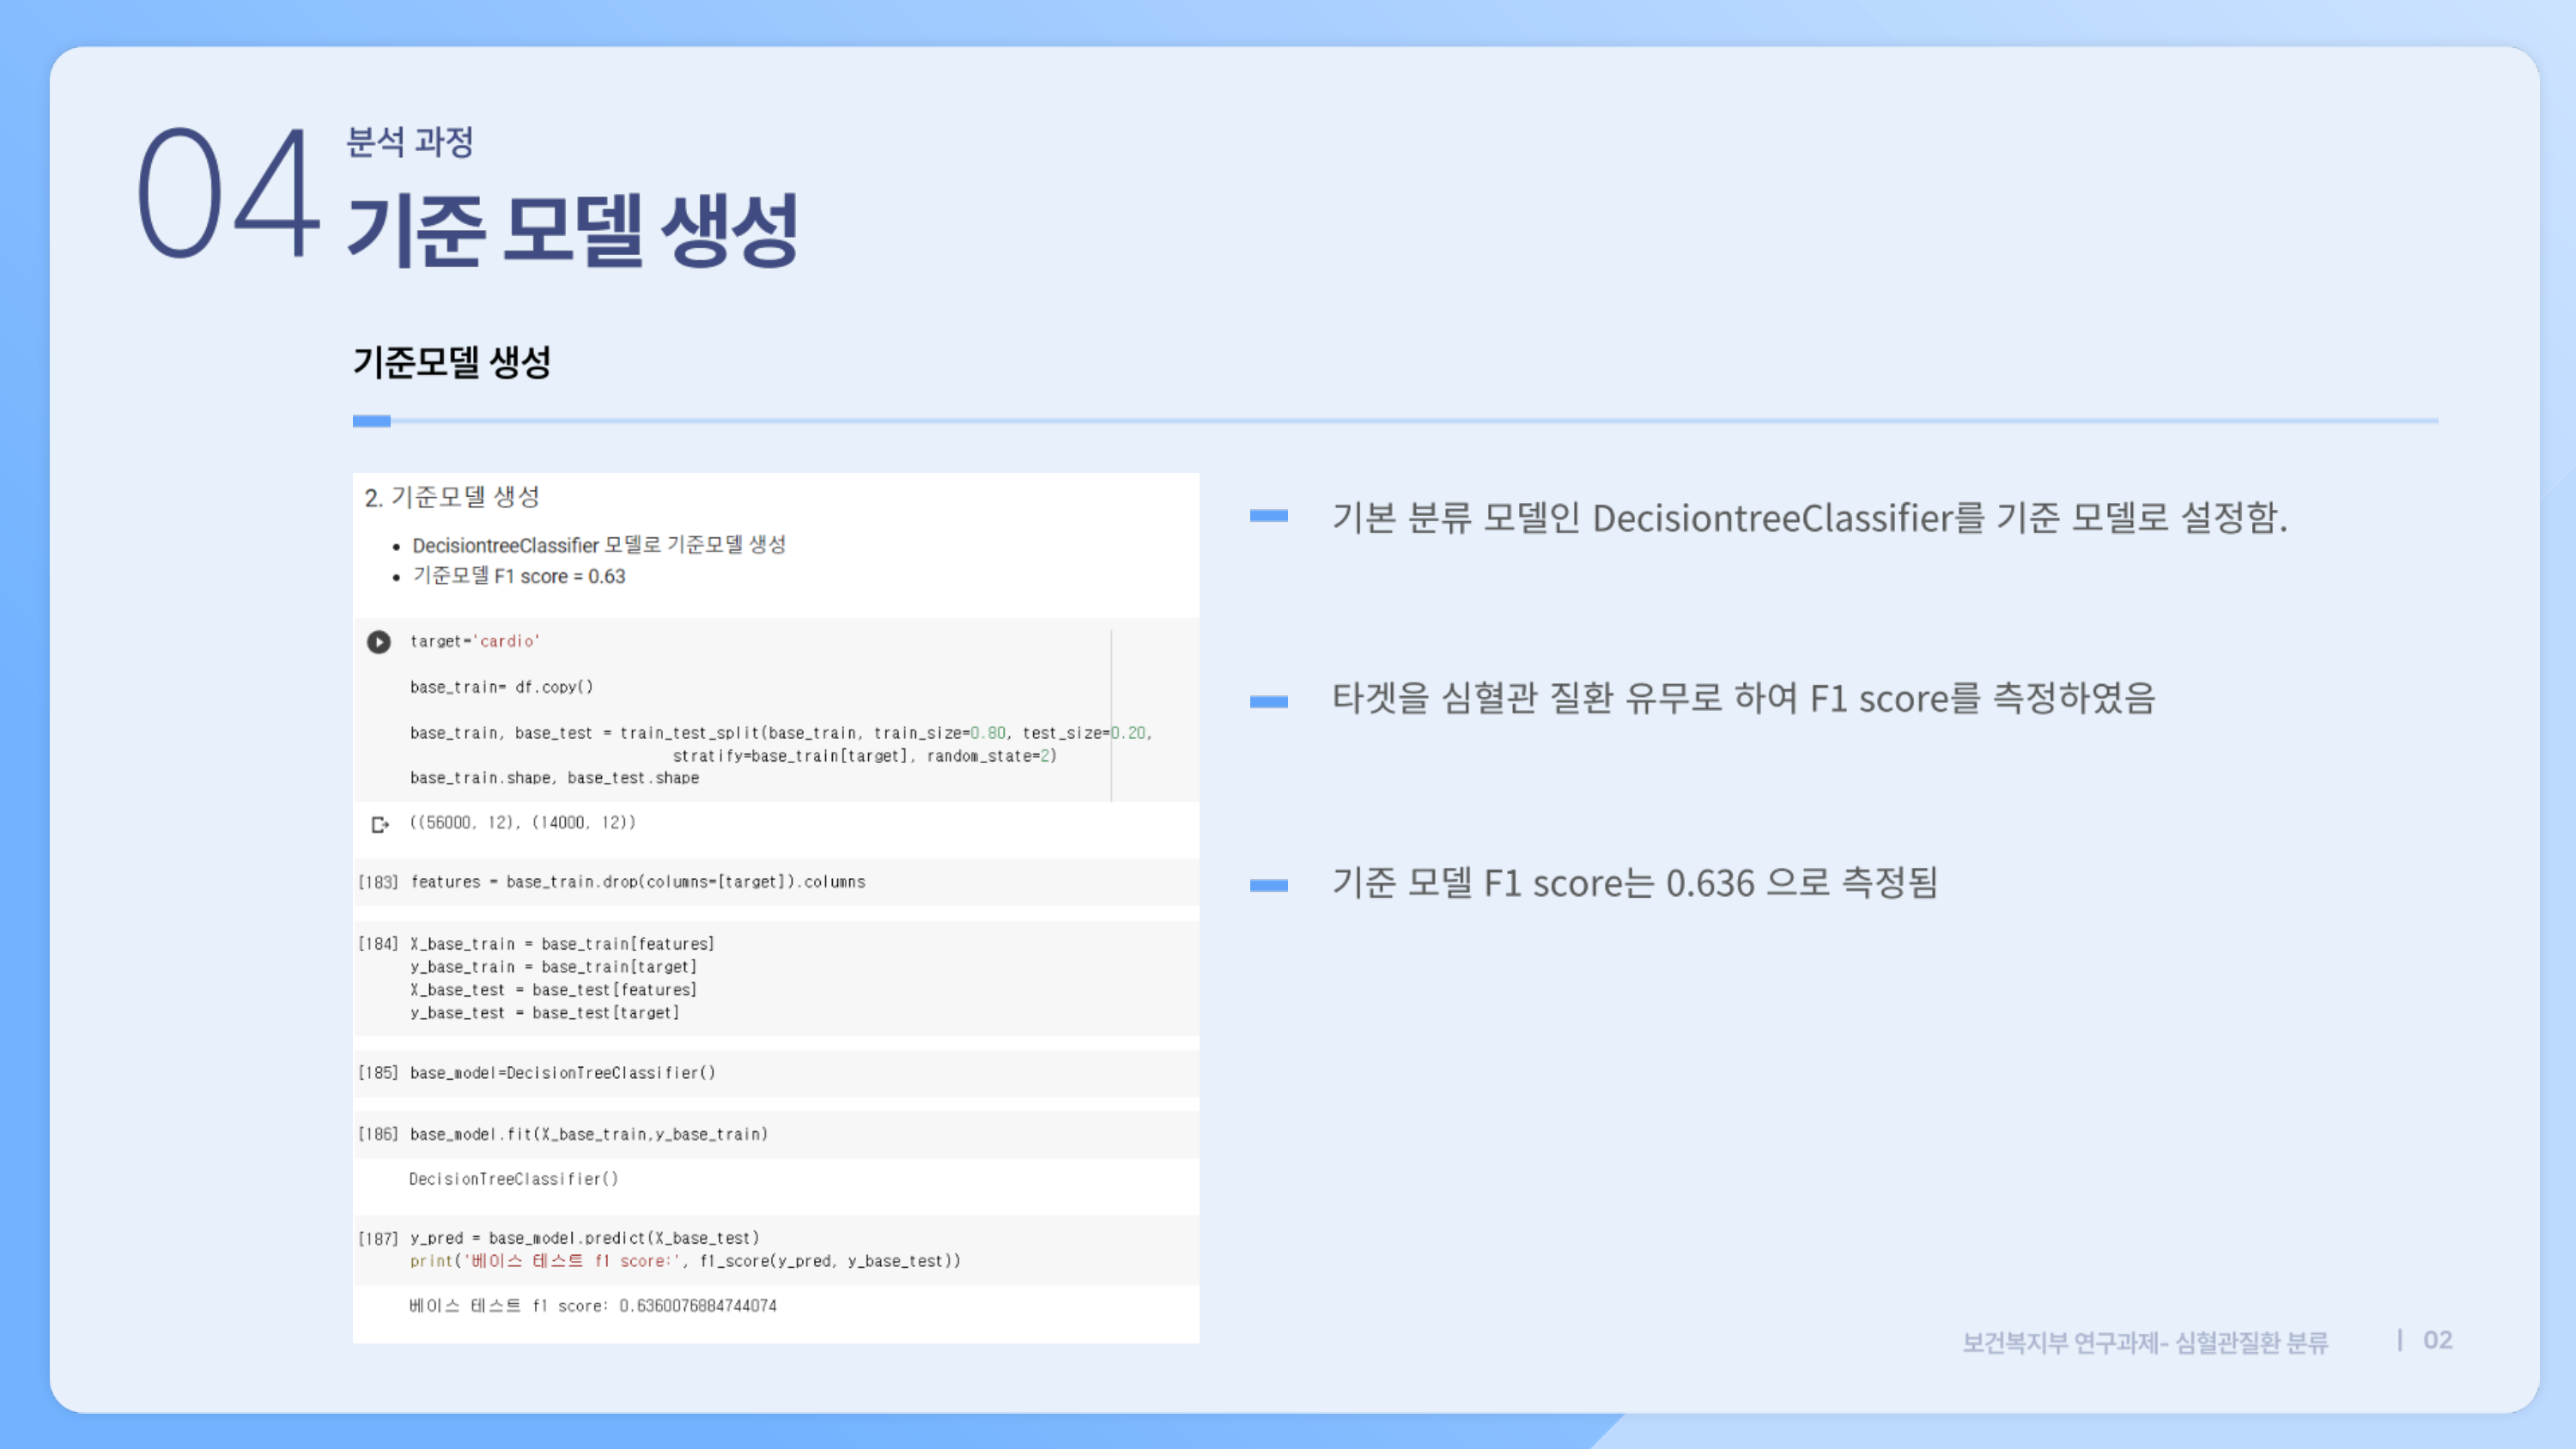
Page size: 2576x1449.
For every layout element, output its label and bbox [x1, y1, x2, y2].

picture [2379, 1320, 2464, 1363]
picture [106, 43, 839, 409]
picture [1958, 1319, 2343, 1370]
text_box [1250, 680, 1289, 724]
text_box [1250, 864, 1289, 909]
text_box [353, 473, 1200, 1343]
picture [1327, 665, 2174, 745]
picture [1327, 850, 1958, 929]
text_box [353, 399, 392, 444]
text_box [0, 0, 2576, 1449]
picture [1327, 485, 2307, 564]
text_box [49, 45, 2540, 1414]
text_box [395, 411, 2439, 431]
text_box [1250, 493, 1289, 538]
